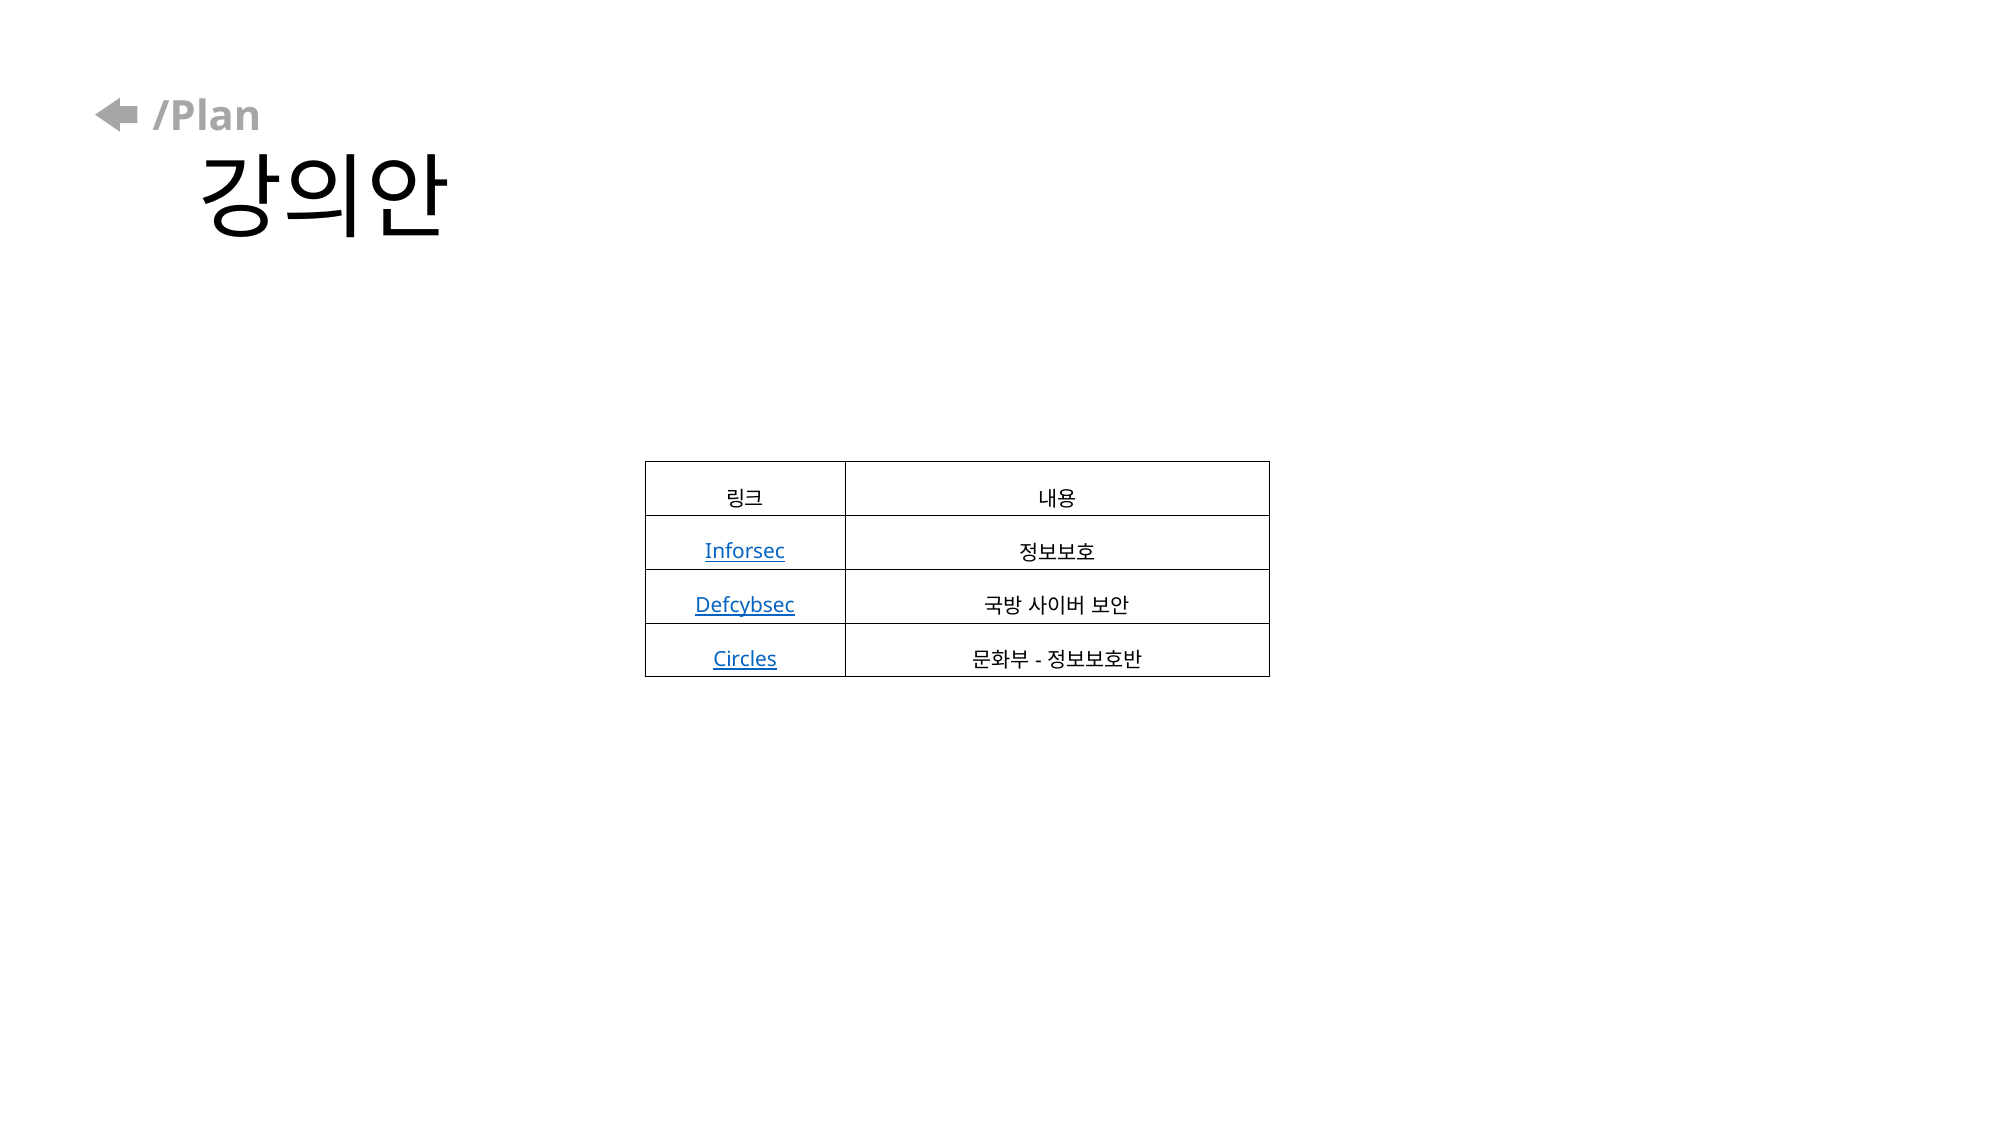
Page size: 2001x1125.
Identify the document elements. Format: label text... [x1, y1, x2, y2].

table_cell 정보보호 [846, 516, 1269, 569]
table_cell Defcybsec [646, 570, 845, 623]
text_box [93, 95, 139, 134]
table_header 링크 [646, 462, 845, 515]
table_header 내용 [846, 462, 1269, 515]
table_cell Inforsec [646, 516, 845, 569]
table_cell Circles [646, 624, 845, 676]
title /Plan 강의안 [137, 59, 1863, 278]
table_cell 문화부-정보보호반 [846, 624, 1269, 676]
table_cell 국방 사이버 보안 [846, 570, 1269, 623]
